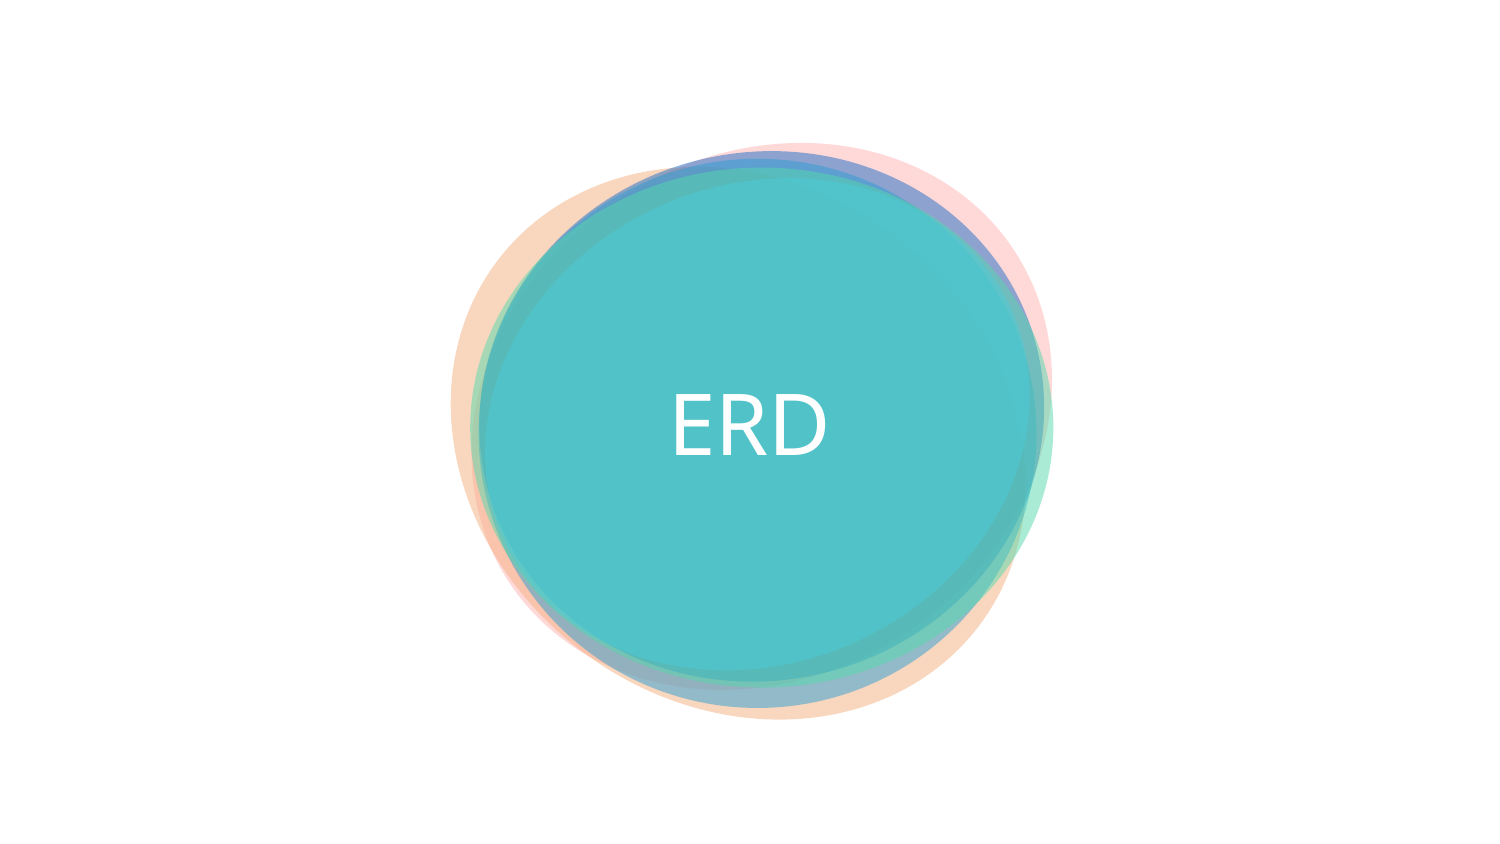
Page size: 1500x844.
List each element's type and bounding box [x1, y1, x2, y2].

text_box [339, 32, 1158, 834]
